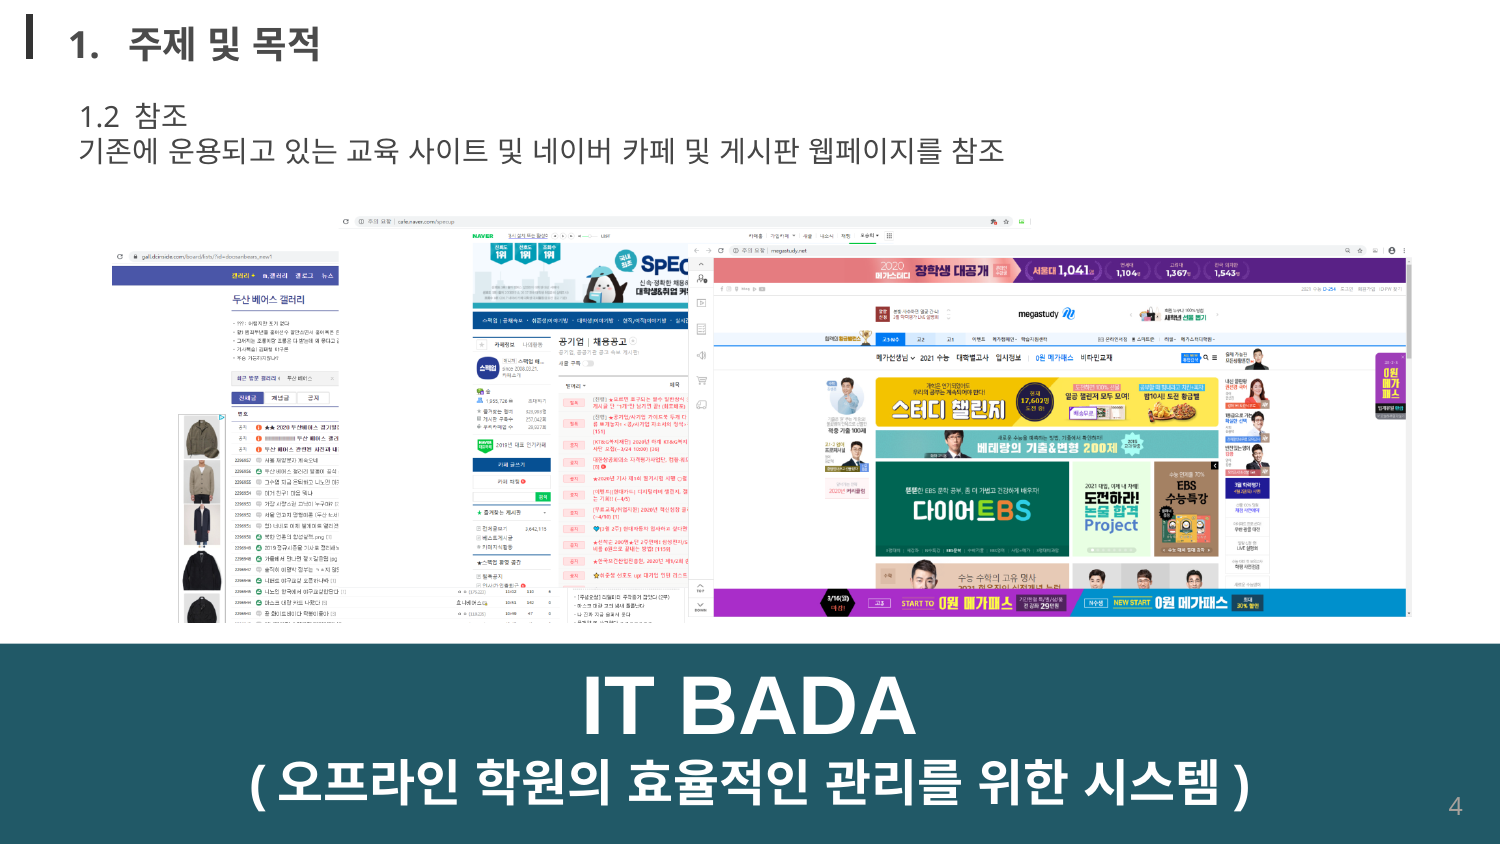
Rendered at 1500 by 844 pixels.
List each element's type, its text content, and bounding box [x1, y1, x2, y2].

picture [1140, 600, 1149, 605]
picture [1233, 596, 1262, 610]
text_box 1. 주제 및 목적 [53, 13, 420, 73]
text_box [0, 642, 1500, 844]
text_box IT BADA (오프라인 학원의 효율적인 관리를 위한 시스템) [234, 643, 1266, 819]
picture [1217, 597, 1227, 603]
slide_number 4 [1128, 785, 1478, 830]
picture [1179, 597, 1227, 608]
picture [1115, 600, 1128, 605]
text_box 1.2 참조 기존에 운용되고 있는 교육 사이트 및 네이버 카페 및 게시판 웹페이지를 참조 [64, 91, 1447, 176]
picture [111, 214, 1412, 623]
picture [1156, 597, 1174, 608]
